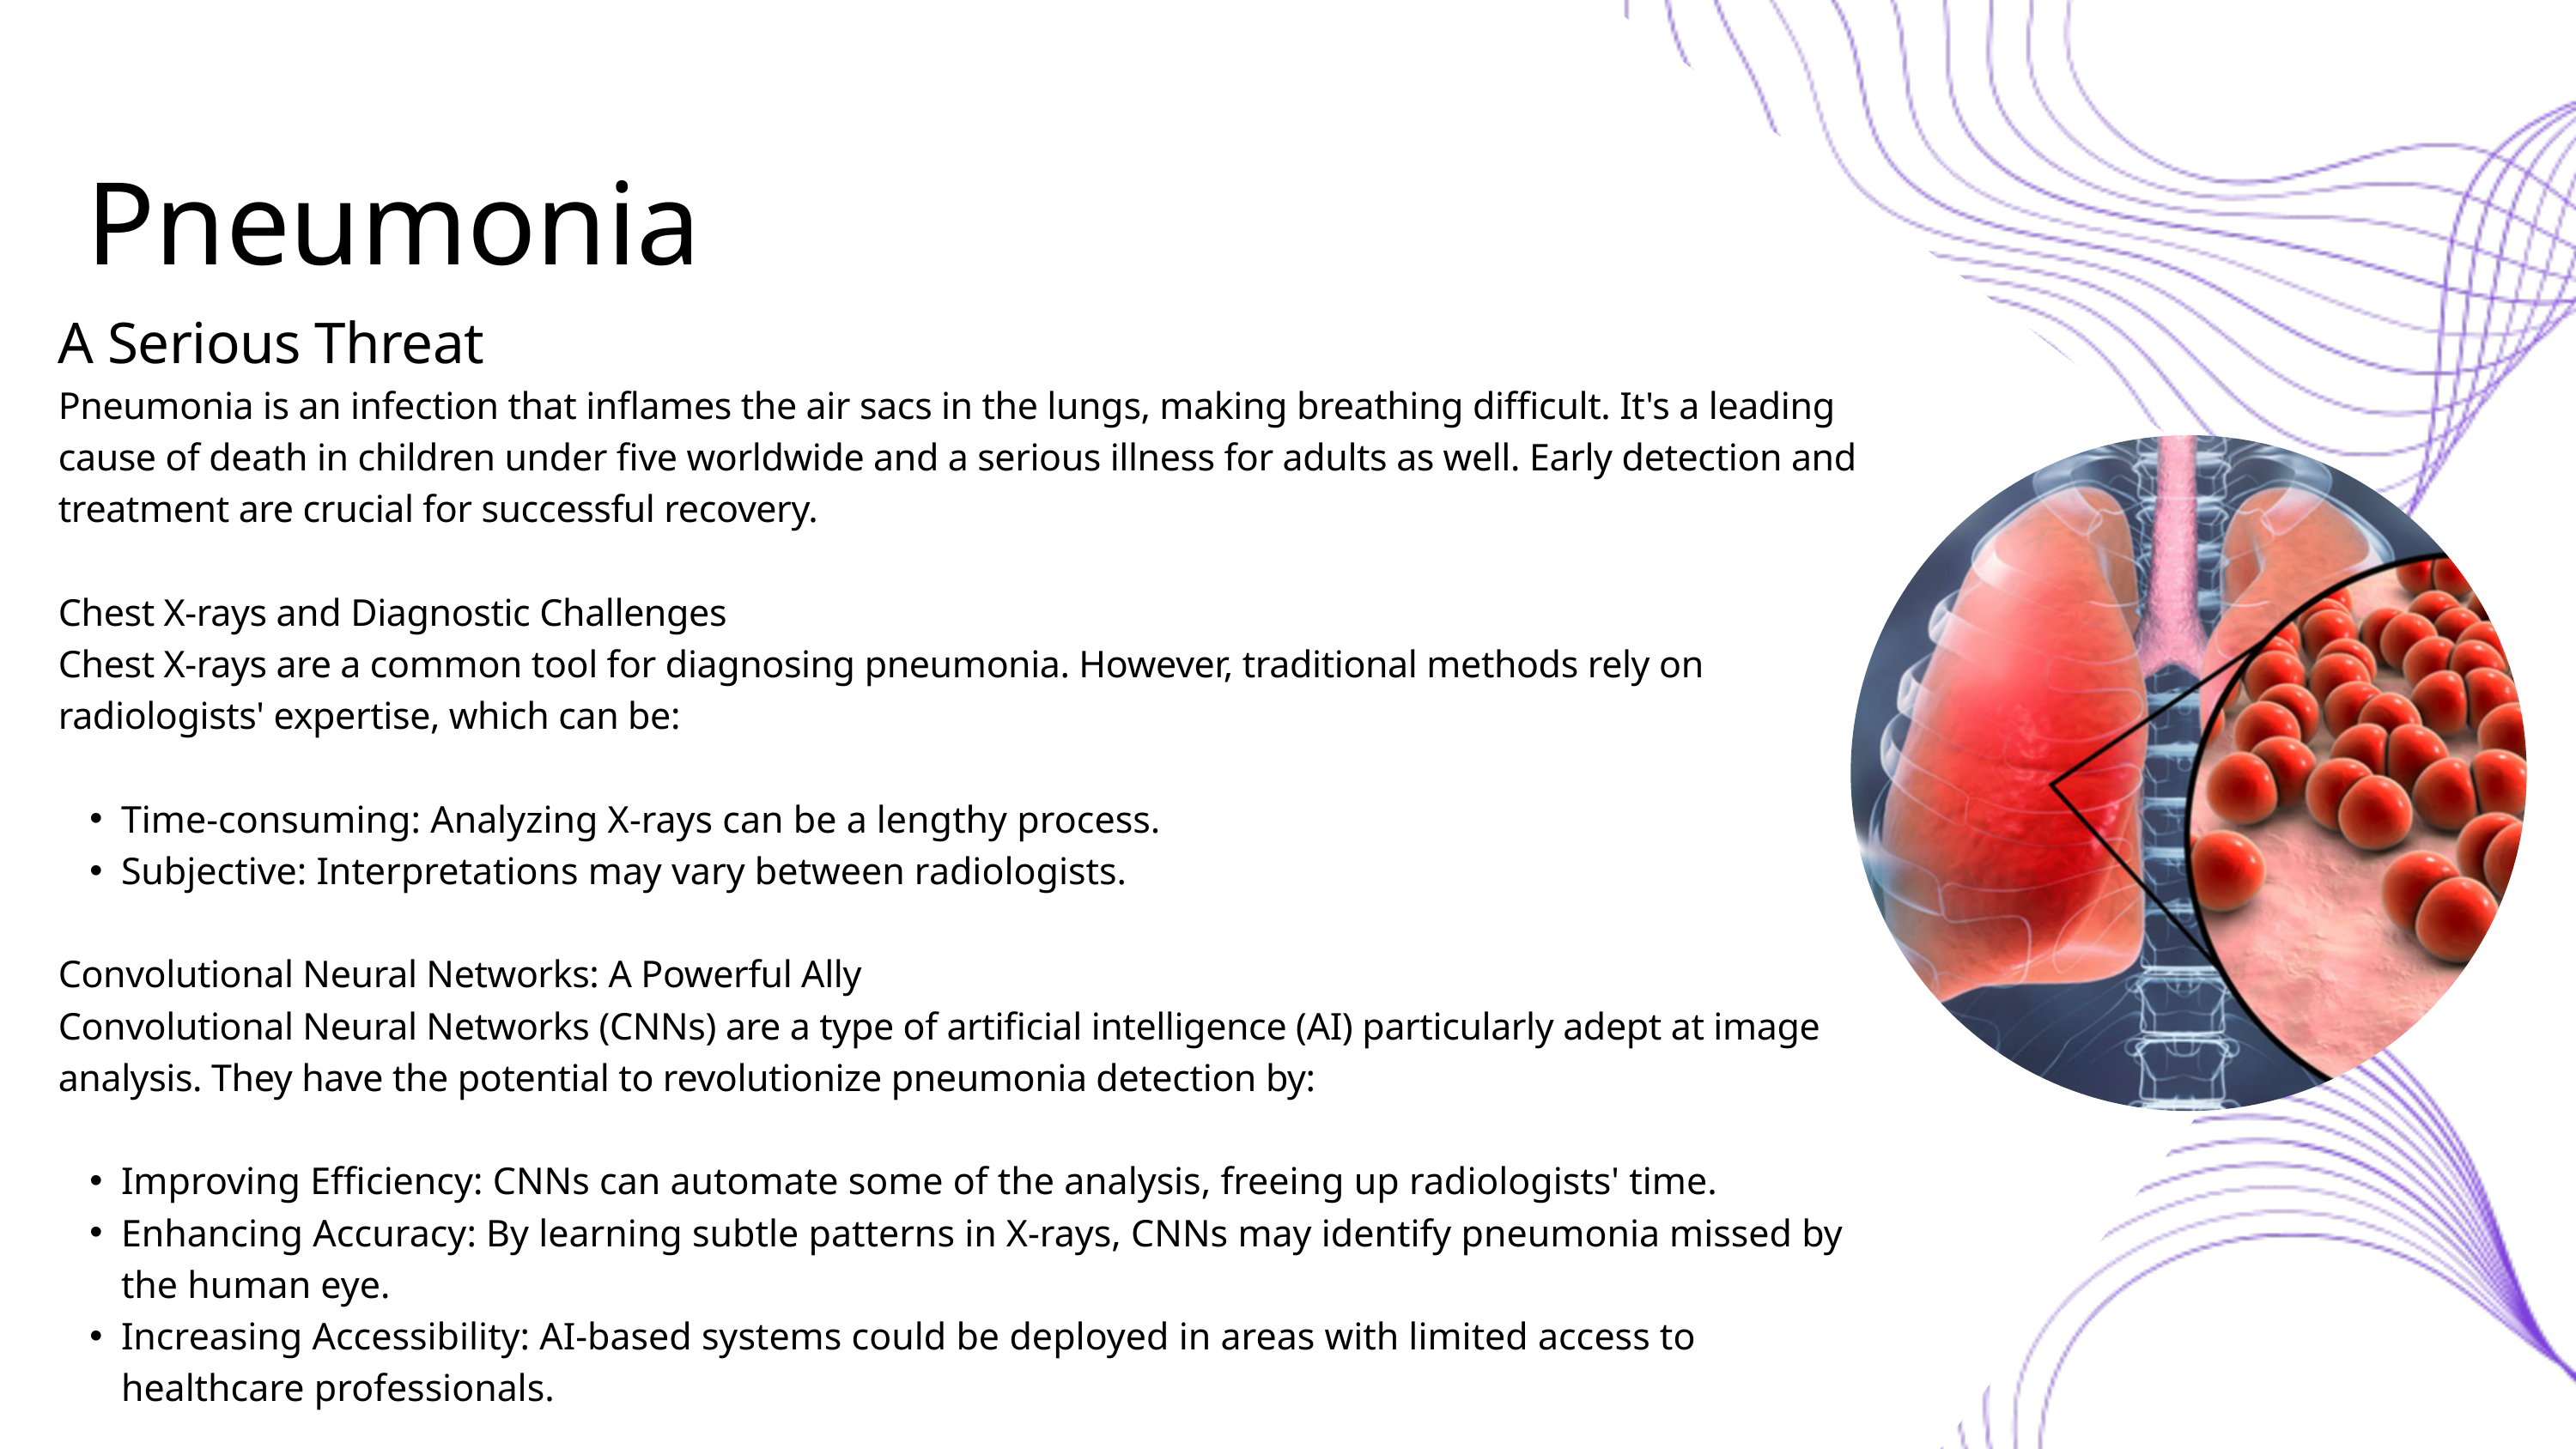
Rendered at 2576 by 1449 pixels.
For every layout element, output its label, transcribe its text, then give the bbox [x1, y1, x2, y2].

text_box A Serious Threat Pneumonia is an infection that inflames the air sacs in the lungs, making breathing difficult. It's a leading cause of death in children under five worldwide and a serious illness for adults as well. Early detection and treatment are crucial for successful recovery. Chest X-rays and Diagnostic Challenges Chest X-rays are a common tool for diagnosing pneumonia. However, traditional methods rely on radiologists' expertise, which can be: Time-consuming: Analyzing X-rays can be a lengthy process. Subjective: Interpretations may vary between radiologists. Convolutional Neural Networks: A Powerful Ally Convolutional Neural Networks (CNNs) are a type of artificial intelligence (AI) particularly adept at image analysis. They have the potential to revolutionize pneumonia detection by: Improving Efficiency: CNNs can automate some of the analysis, freeing up radiologists' time. Enhancing Accuracy: By learning subtle patterns in X-rays, CNNs may identify pneumonia missed by the human eye. Increasing Accessibility: AI-based systems could be deployed in areas with limited access to healthcare professionals. [58, 295, 1857, 1449]
text_box [1940, 1113, 2576, 1449]
text_box [1602, 0, 2576, 473]
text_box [1850, 434, 2527, 1112]
text_box Pneumonia [58, 127, 759, 288]
